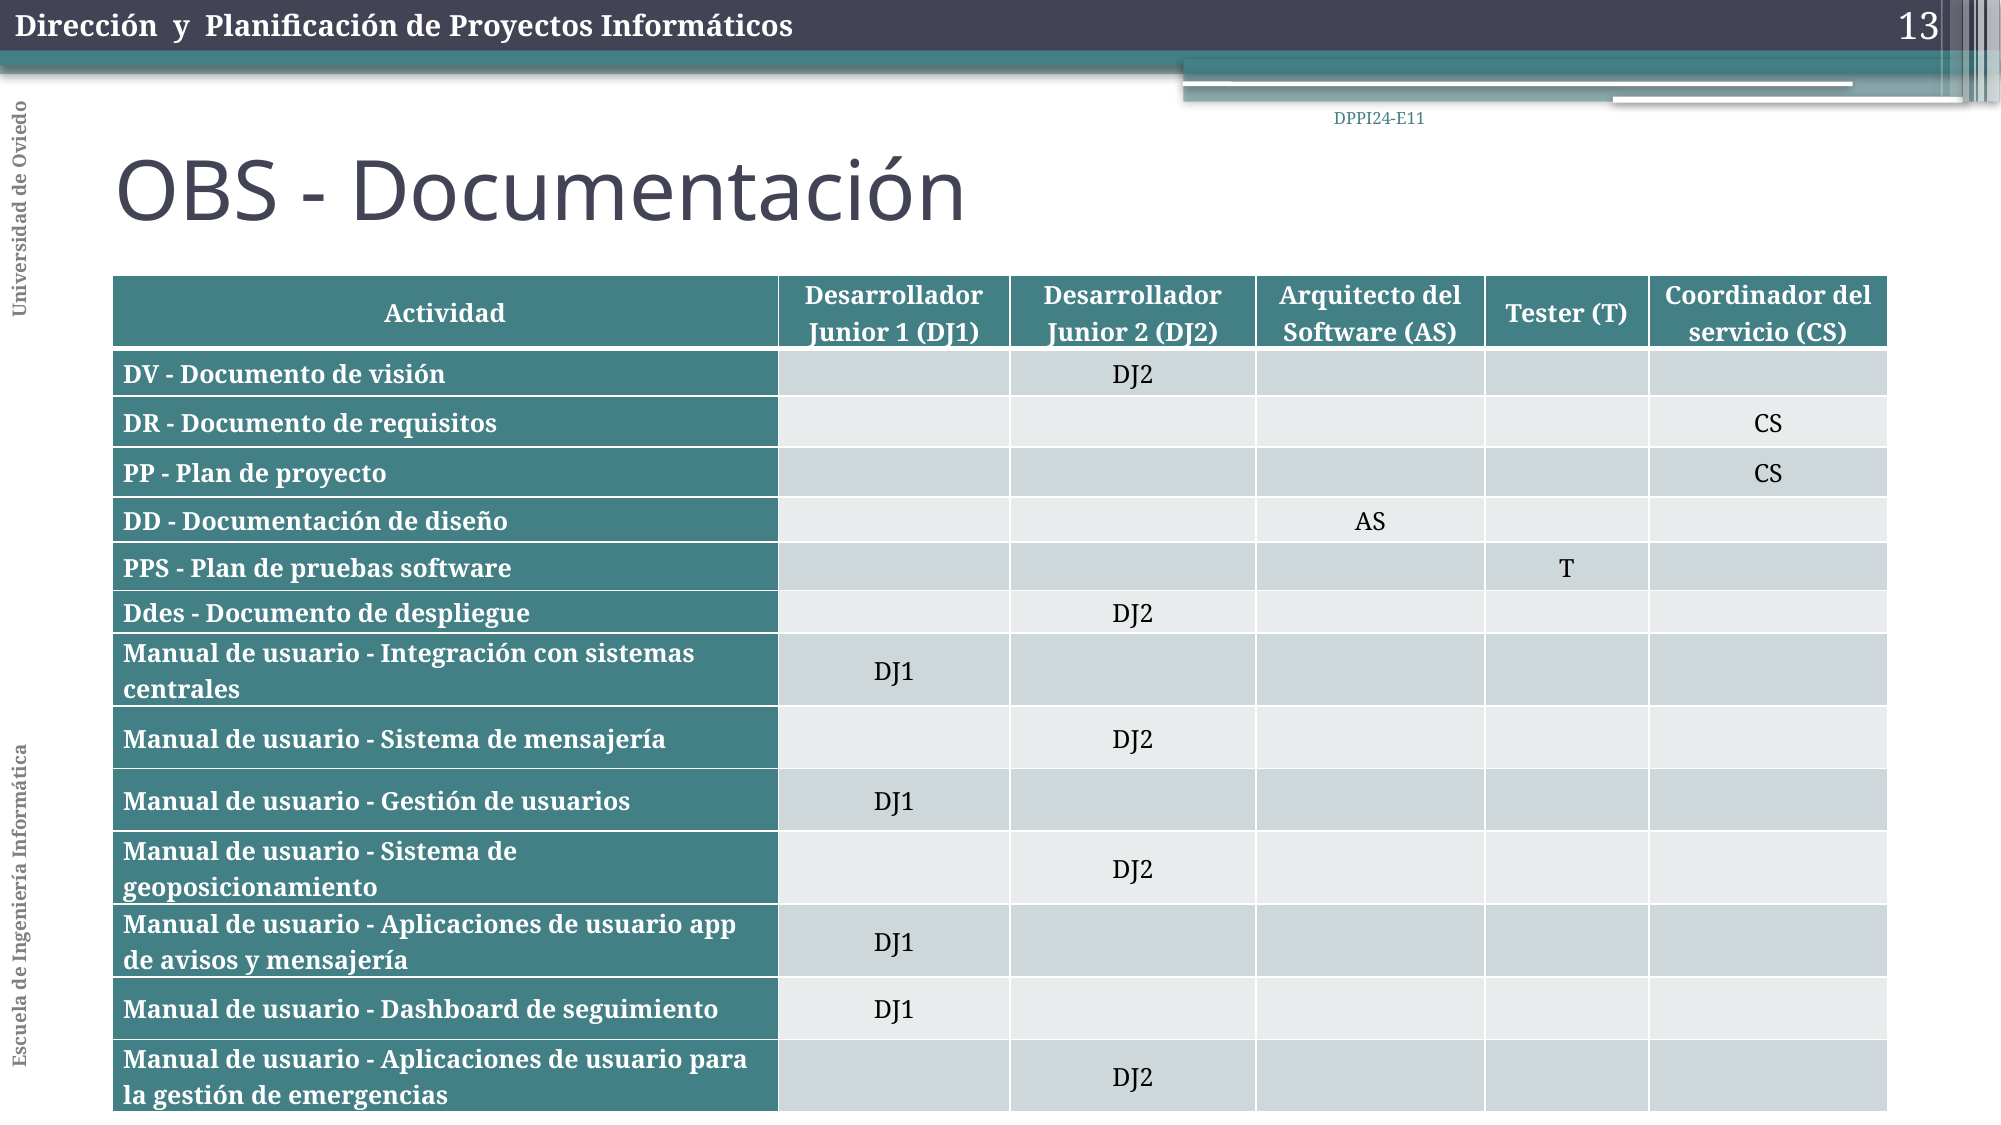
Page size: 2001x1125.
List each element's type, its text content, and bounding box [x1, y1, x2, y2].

table_cell Manual de usuario - Sistema de mensajería [113, 707, 778, 768]
table_cell [1011, 543, 1255, 590]
table_cell [1650, 591, 1887, 632]
table_cell T [1486, 543, 1648, 590]
table_cell [1486, 832, 1648, 903]
table_cell [1486, 498, 1648, 541]
table_cell [1257, 397, 1484, 446]
table_cell [779, 591, 1009, 632]
table_cell Manual de usuario - Aplicaciones de usuario para la gestión de emergencias [113, 1040, 778, 1111]
table_header Tester (T) [1486, 276, 1648, 346]
table_cell [1011, 634, 1255, 705]
table_cell PP - Plan de proyecto [113, 448, 778, 496]
table_cell CS [1650, 397, 1887, 446]
table_cell [1486, 905, 1648, 976]
table_cell [1486, 351, 1648, 395]
table_cell DJ2 [1011, 351, 1255, 395]
table_cell Manual de usuario - Dashboard de seguimiento [113, 978, 778, 1039]
table_cell [1650, 905, 1887, 976]
table_cell [1011, 498, 1255, 541]
table_cell [1650, 351, 1887, 395]
table_cell [1486, 397, 1648, 446]
table_cell [1650, 978, 1887, 1039]
table_cell [1257, 448, 1484, 496]
table_cell Manual de usuario - Aplicaciones de usuario app de avisos y mensajería [113, 905, 778, 976]
table_cell [1257, 1040, 1484, 1111]
table_cell [1486, 591, 1648, 632]
table_cell [779, 498, 1009, 541]
table_cell [1650, 634, 1887, 705]
table_cell Ddes - Documento de despliegue [113, 591, 778, 632]
table_header Actividad [113, 276, 778, 346]
table_cell [1011, 769, 1255, 830]
table_header Arquitecto del Software (AS) [1257, 276, 1484, 346]
table_cell [1650, 769, 1887, 830]
table_cell [1486, 707, 1648, 768]
table_cell DJ2 [1011, 591, 1255, 632]
table_cell DJ1 [779, 634, 1009, 705]
table_cell [1486, 978, 1648, 1039]
table_cell [1257, 543, 1484, 590]
table_cell [1257, 707, 1484, 768]
table_header Desarrollador Junior 1 (DJ1) [779, 276, 1009, 346]
table_cell PPS - Plan de pruebas software [113, 543, 778, 590]
table_cell DD - Documentación de diseño [113, 498, 778, 541]
table_cell [1650, 1040, 1887, 1111]
table_cell Manual de usuario - Sistema de geoposicionamiento [113, 832, 778, 903]
table_cell CS [1650, 448, 1887, 496]
table_cell [1011, 978, 1255, 1039]
table_cell [1486, 1040, 1648, 1111]
slide_number 13 [1788, 0, 1955, 61]
table_cell DJ1 [779, 978, 1009, 1039]
table_cell [1257, 832, 1484, 903]
table_cell DV - Documento de visión [113, 351, 778, 395]
table_cell [779, 543, 1009, 590]
text_box OBS - Documentación [99, 100, 1900, 276]
table_cell DJ2 [1011, 832, 1255, 903]
table_cell [1257, 634, 1484, 705]
table_cell DR - Documento de requisitos [113, 397, 778, 446]
table_cell [779, 448, 1009, 496]
table_cell DJ2 [1011, 707, 1255, 768]
table_cell [1486, 769, 1648, 830]
table_cell [1257, 769, 1484, 830]
table_cell [1650, 832, 1887, 903]
table_header Coordinador del servicio (CS) [1650, 276, 1887, 346]
table_cell [1486, 634, 1648, 705]
table_cell [779, 832, 1009, 903]
table_cell [779, 1040, 1009, 1111]
table_cell [1650, 498, 1887, 541]
table_cell [1257, 905, 1484, 976]
table_cell Manual de usuario - Integración con sistemas centrales [113, 634, 778, 705]
table_cell Manual de usuario - Gestión de usuarios [113, 769, 778, 830]
table_cell [1486, 448, 1648, 496]
table_cell [1650, 707, 1887, 768]
table_cell [1257, 978, 1484, 1039]
table_cell [779, 397, 1009, 446]
table_cell DJ2 [1011, 1040, 1255, 1111]
table_cell DJ1 [779, 769, 1009, 830]
table_cell AS [1257, 498, 1484, 541]
table_cell [779, 351, 1009, 395]
table_cell [779, 707, 1009, 768]
table_header Desarrollador Junior 2 (DJ2) [1011, 276, 1255, 346]
table_cell [1257, 591, 1484, 632]
table_cell [1011, 448, 1255, 496]
table_cell [1650, 543, 1887, 590]
table_cell DJ1 [779, 905, 1009, 976]
table_cell [1011, 905, 1255, 976]
table_cell [1011, 397, 1255, 446]
table_cell [1257, 351, 1484, 395]
